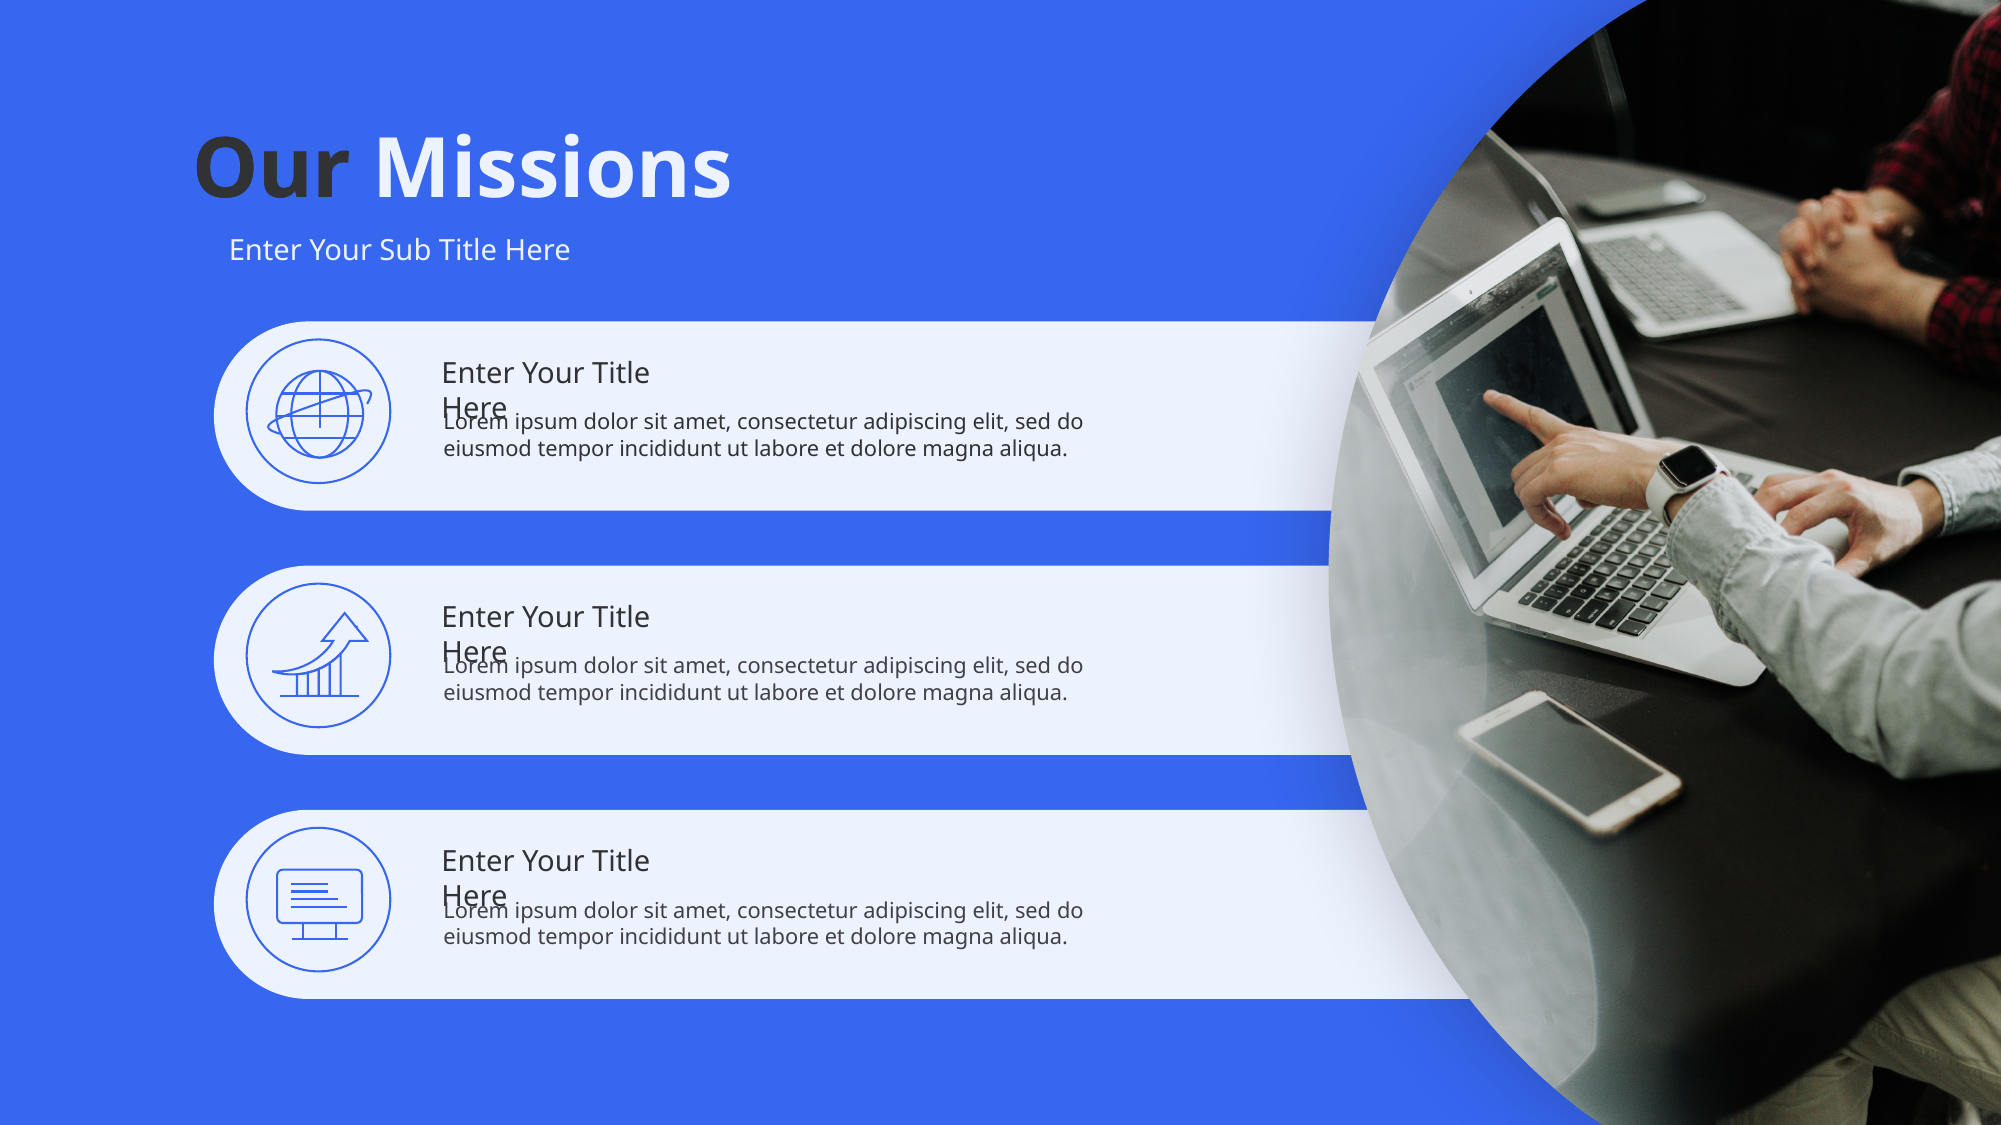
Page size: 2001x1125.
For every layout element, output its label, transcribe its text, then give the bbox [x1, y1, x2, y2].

text_box Enter Your Sub Title Here [213, 223, 695, 274]
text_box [213, 321, 1328, 511]
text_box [268, 370, 372, 458]
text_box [213, 809, 1328, 999]
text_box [213, 565, 1328, 755]
picture [1328, 0, 2001, 1125]
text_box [272, 613, 368, 696]
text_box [277, 869, 363, 940]
text_box Our Missions [177, 107, 748, 222]
